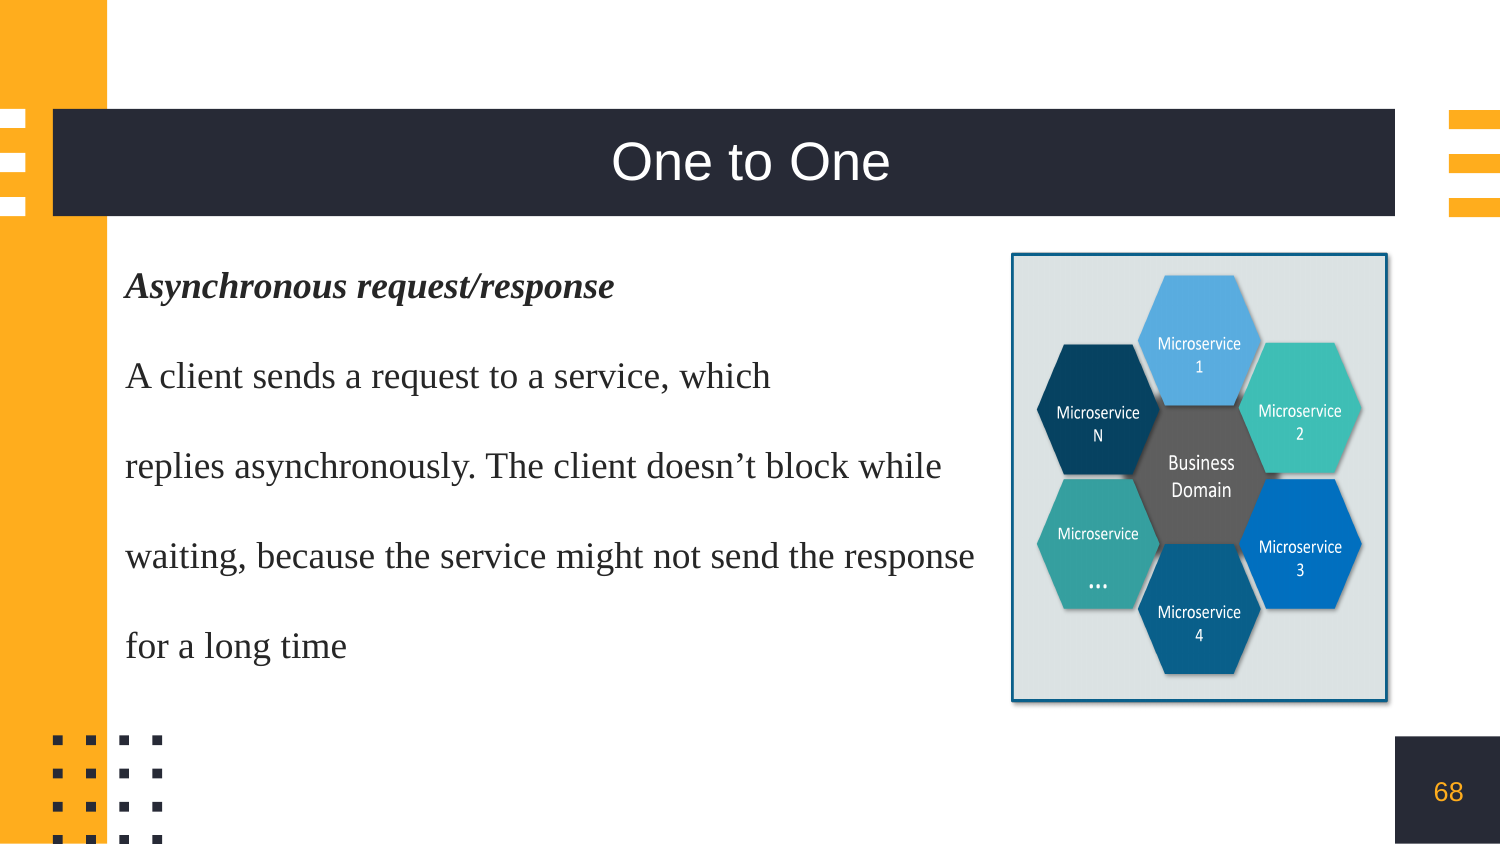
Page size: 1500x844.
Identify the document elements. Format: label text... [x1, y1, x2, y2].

slide_number 68 [1395, 736, 1500, 844]
title One to One [108, 108, 1396, 217]
list Asynchronous request/response A client sends a request to a service, which replies asynchronously. The client doesn’t block while waiting, because the service might not send the response for a long time [108, 216, 1008, 781]
picture [1006, 248, 1396, 712]
